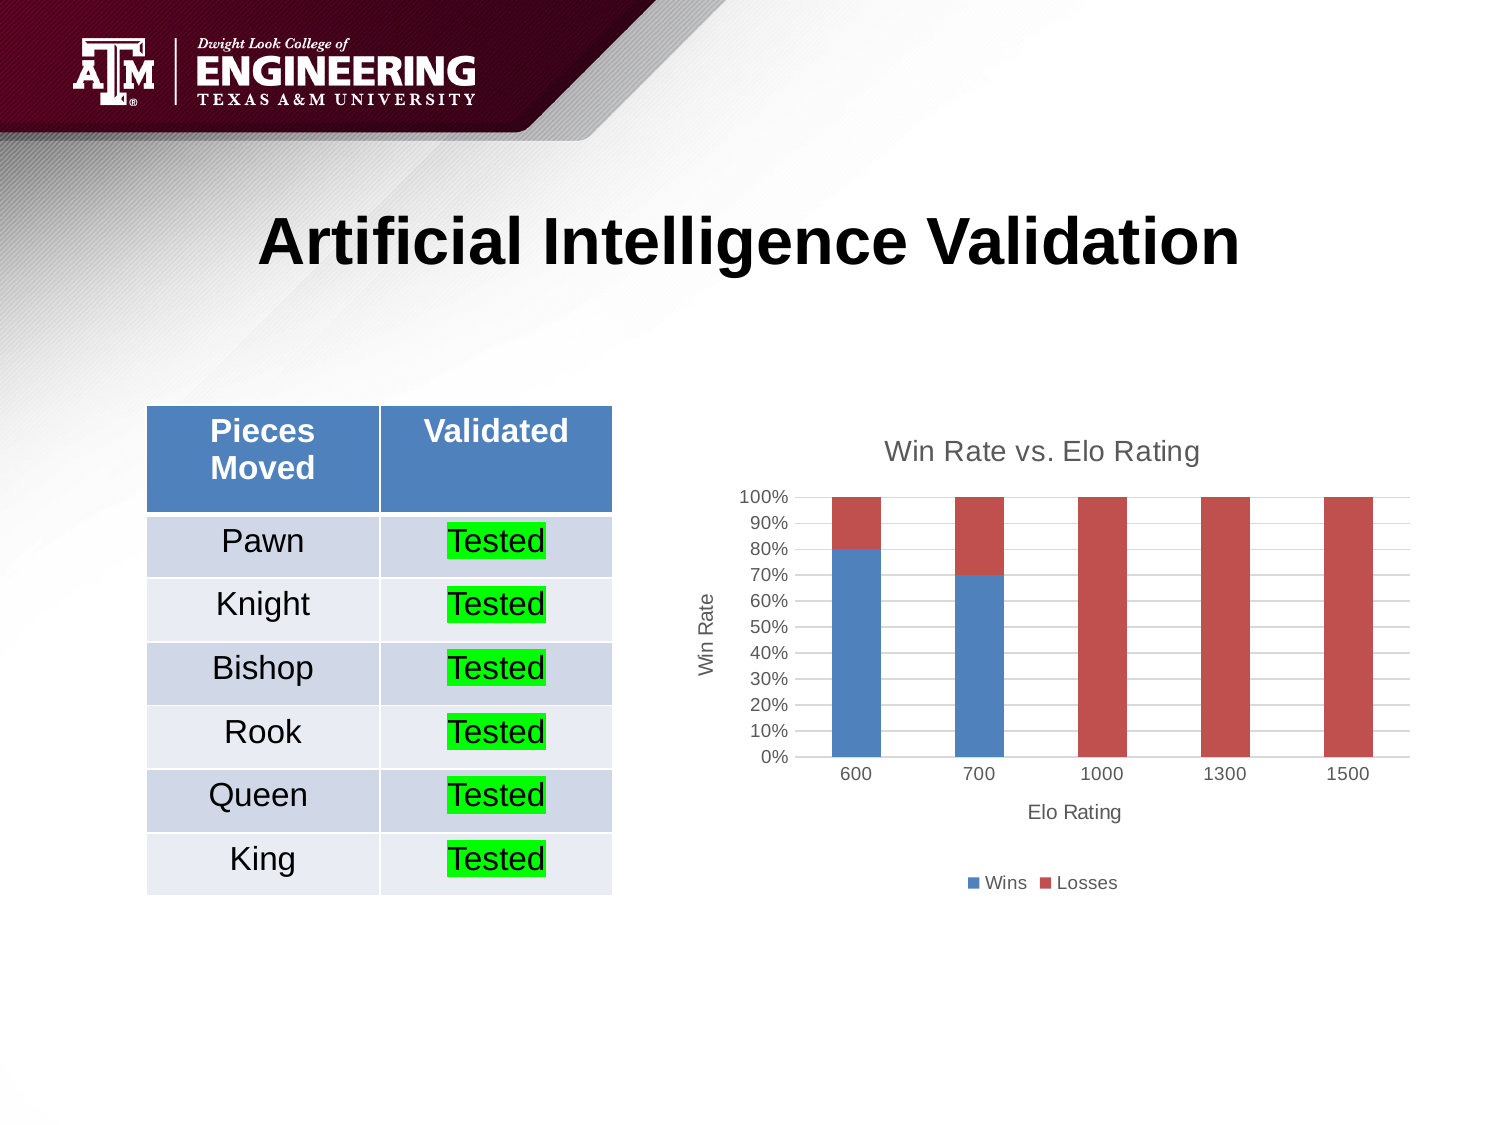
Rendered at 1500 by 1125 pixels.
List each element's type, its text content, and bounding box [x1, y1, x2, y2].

table_cell Knight [147, 579, 379, 641]
table_cell Tested [381, 579, 612, 641]
table_cell Queen [147, 770, 379, 832]
table_cell Tested [381, 517, 612, 577]
table_cell King [147, 834, 379, 895]
table_cell Rook [147, 706, 379, 768]
chart [660, 408, 1426, 901]
table_cell Tested [381, 706, 612, 768]
table_cell Tested [381, 770, 612, 832]
title Artificial Intelligence Validation [75, 172, 1425, 304]
table_cell Tested [381, 834, 612, 895]
table_cell Tested [381, 643, 612, 705]
table_header Pieces Moved [147, 406, 379, 512]
table_cell Pawn [147, 517, 379, 577]
table_header Validated [381, 406, 612, 512]
table_cell Bishop [147, 643, 379, 705]
picture [0, 0, 1500, 1125]
